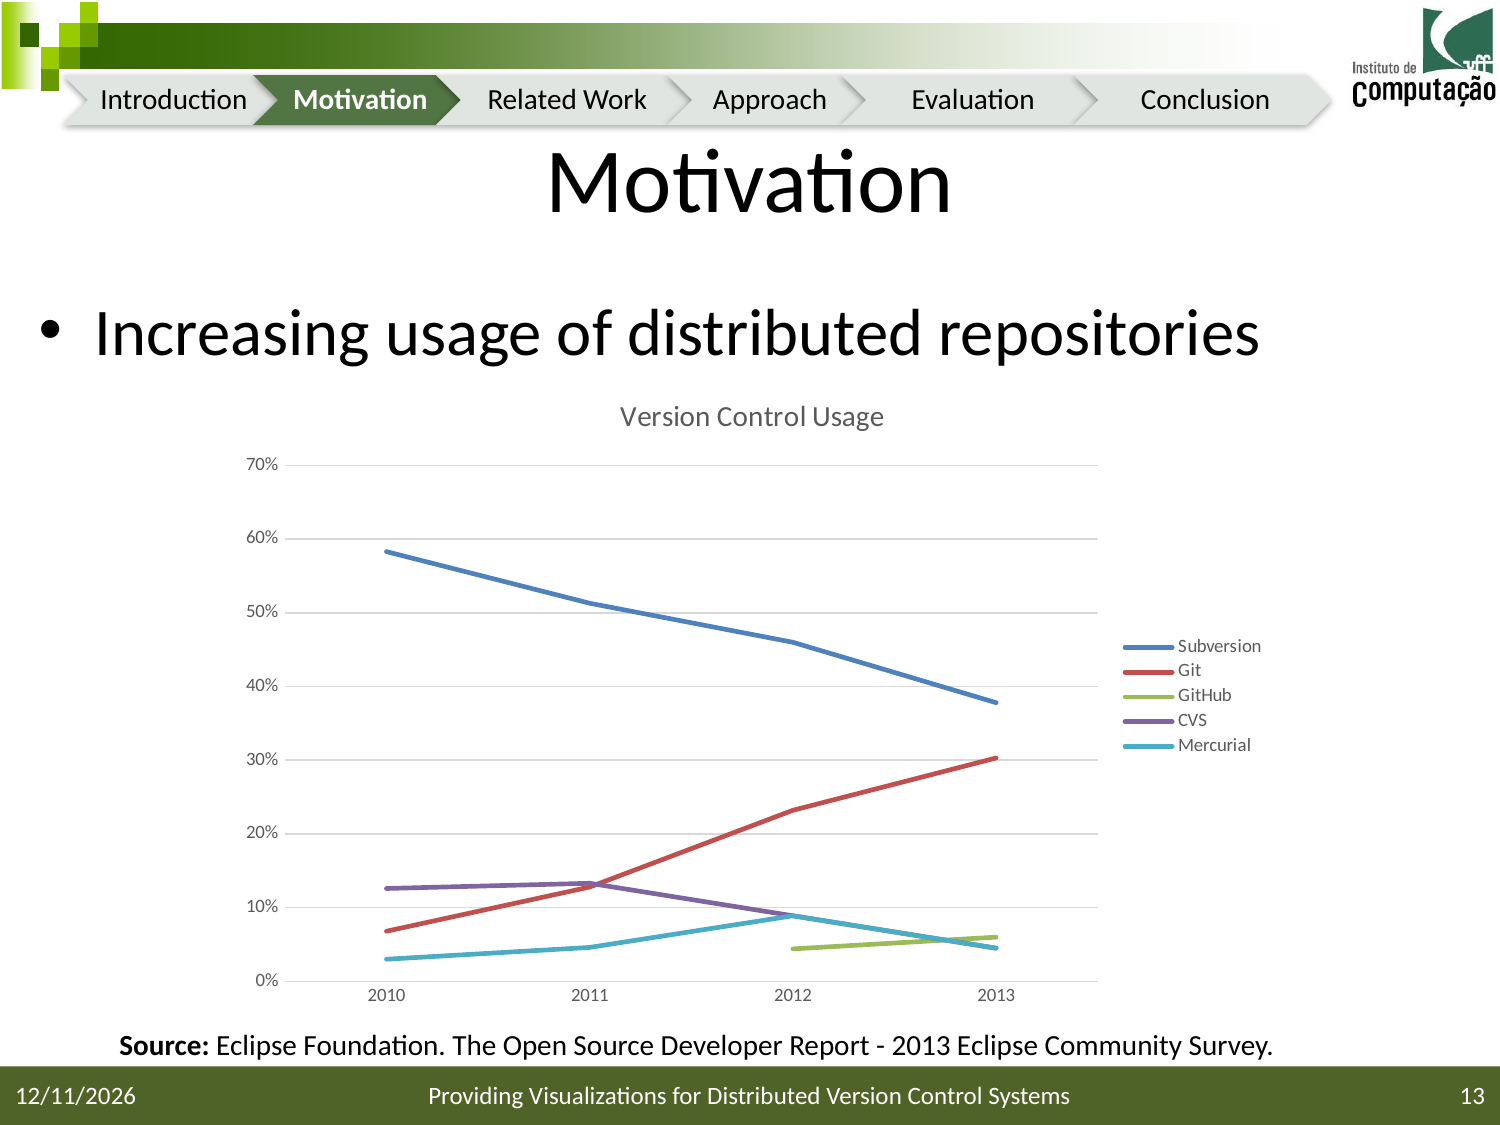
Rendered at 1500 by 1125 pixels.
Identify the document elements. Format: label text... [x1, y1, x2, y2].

list Increasing usage of distributed repositories [23, 281, 1477, 1055]
chart [224, 374, 1280, 1020]
title Motivation [23, 82, 1477, 270]
footer Providing Visualizations for Distributed Version Control Systems [362, 1069, 1138, 1125]
slide_number 13 [1149, 1065, 1500, 1125]
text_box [62, 74, 1333, 126]
text_box Source: Eclipse Foundation. The Open Source Developer Report - 2013 Eclipse Community Survey. [104, 1018, 1396, 1069]
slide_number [0, 1065, 350, 1125]
